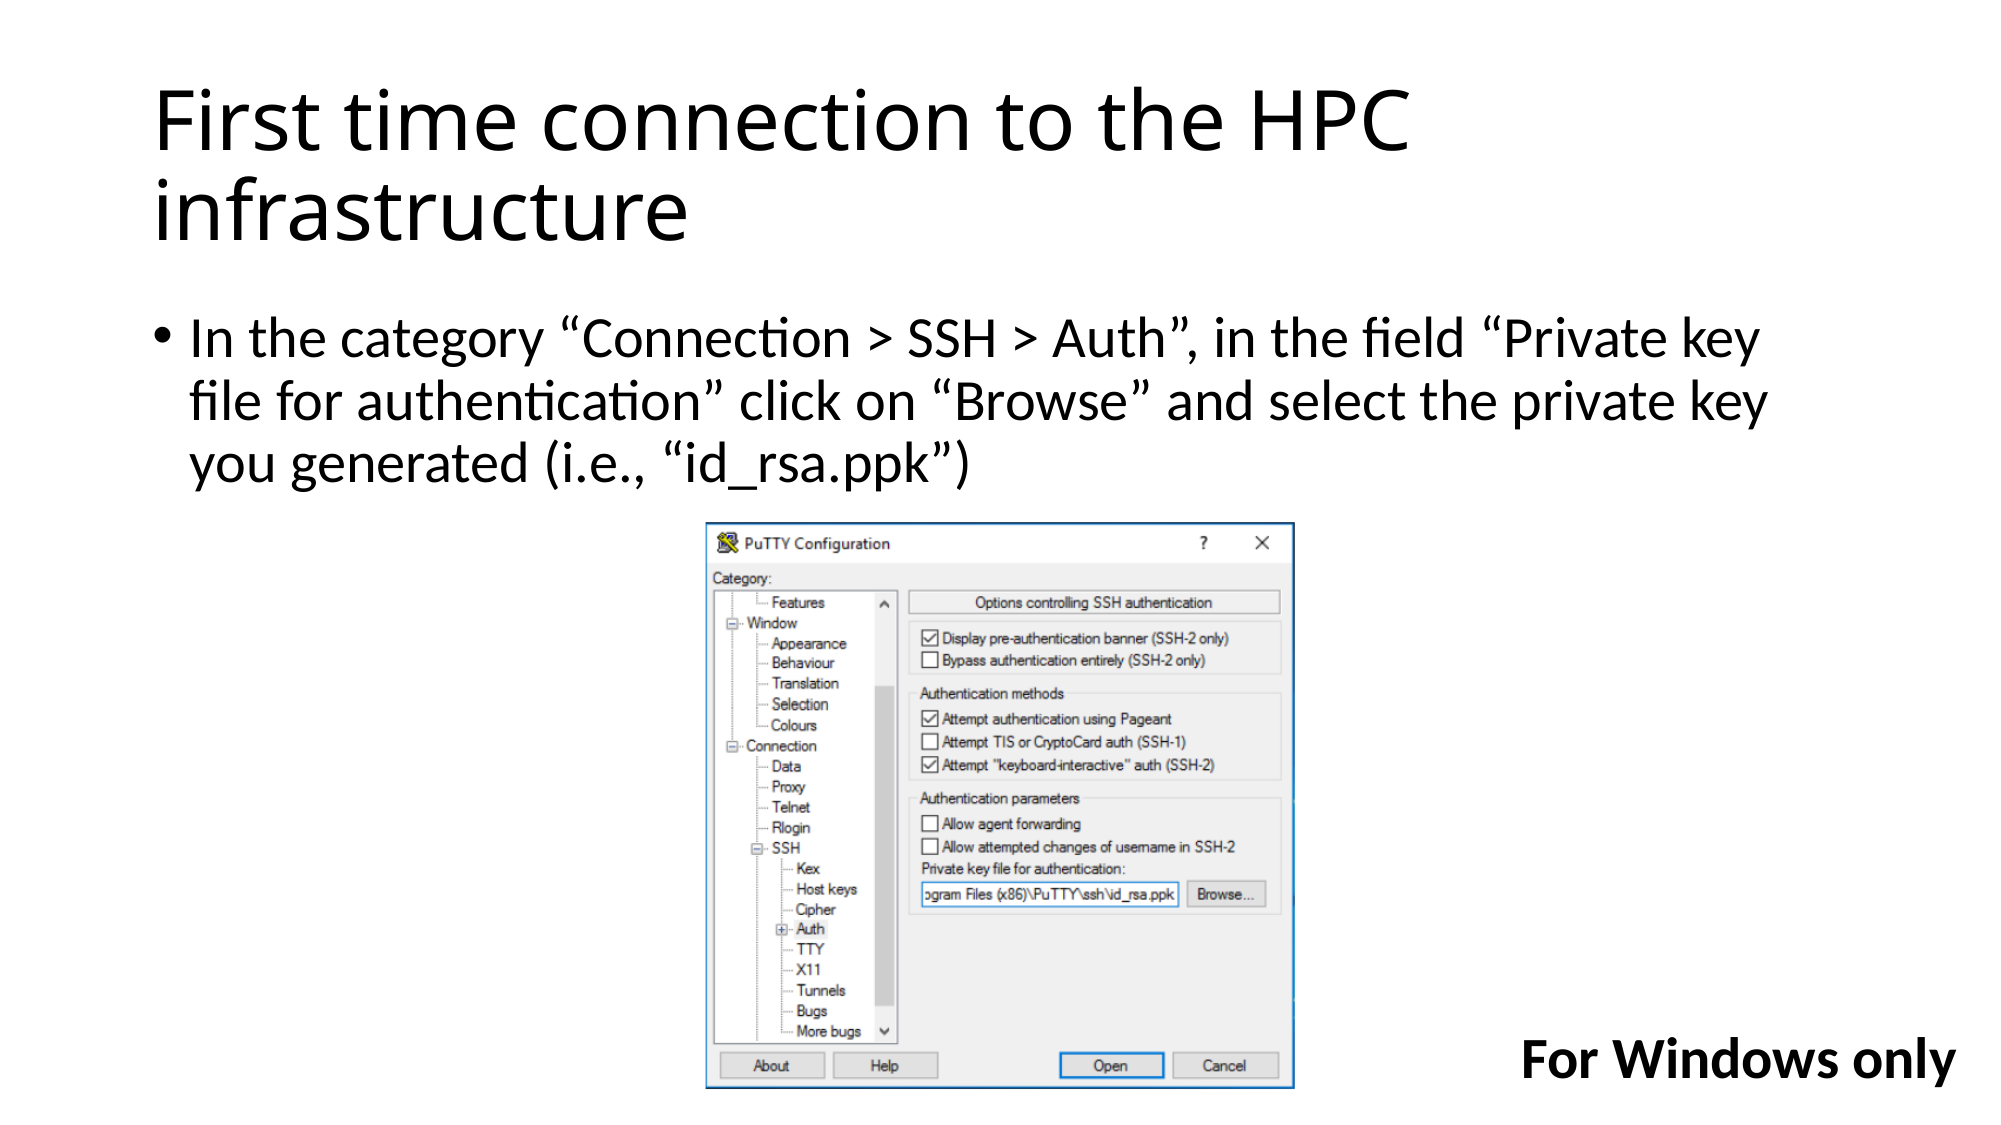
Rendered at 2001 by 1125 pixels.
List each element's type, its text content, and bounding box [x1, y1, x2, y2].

list In the category “Connection > SSH > Auth”, in the field “Private key file for authentication” click on “Browse” and select the private key you generated (i.e., “id_rsa.ppk”) [137, 299, 1863, 1014]
picture [693, 511, 1307, 1098]
title First time connection to the HPC infrastructure [137, 59, 1863, 278]
text_box For Windows only [1506, 1013, 1975, 1098]
